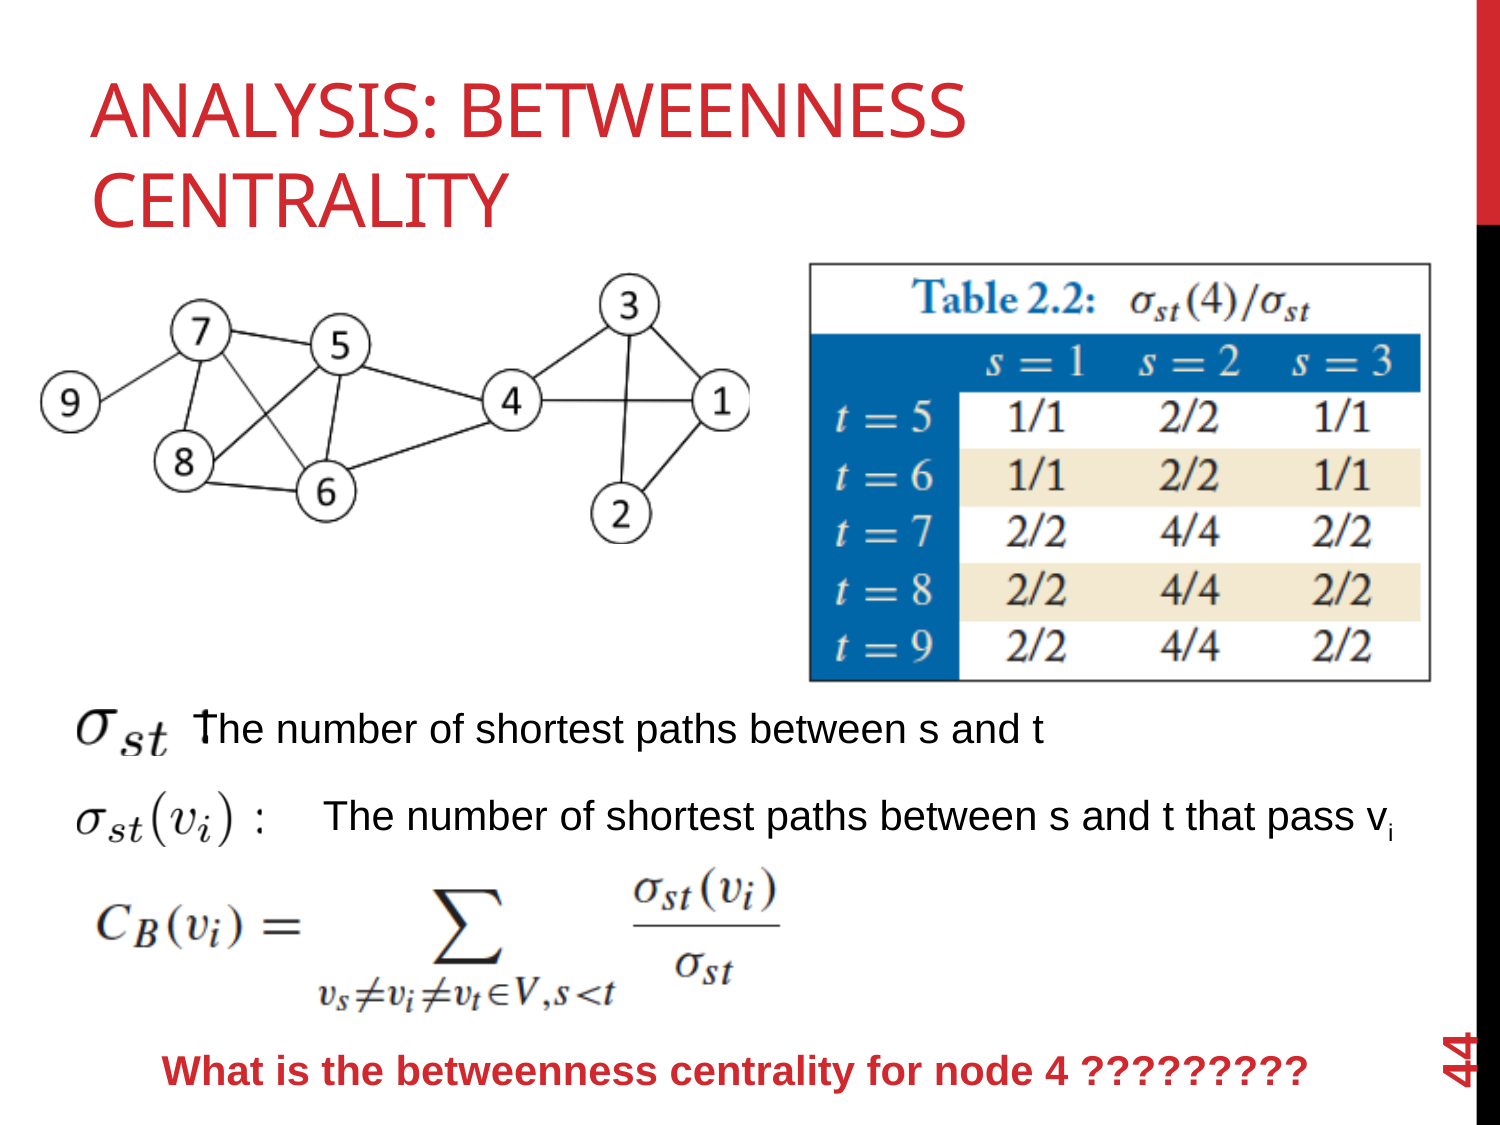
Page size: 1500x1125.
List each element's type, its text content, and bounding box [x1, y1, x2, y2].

title Analysis: Betweenness CentralitY [75, 25, 1299, 250]
slide_number 44 [1427, 887, 1488, 1104]
picture [38, 272, 751, 544]
text_box What is the betweenness centrality for node 4 ????????? [146, 1036, 1325, 1102]
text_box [76, 694, 1030, 761]
picture [76, 846, 787, 1024]
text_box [76, 780, 1413, 848]
picture [793, 248, 1445, 698]
